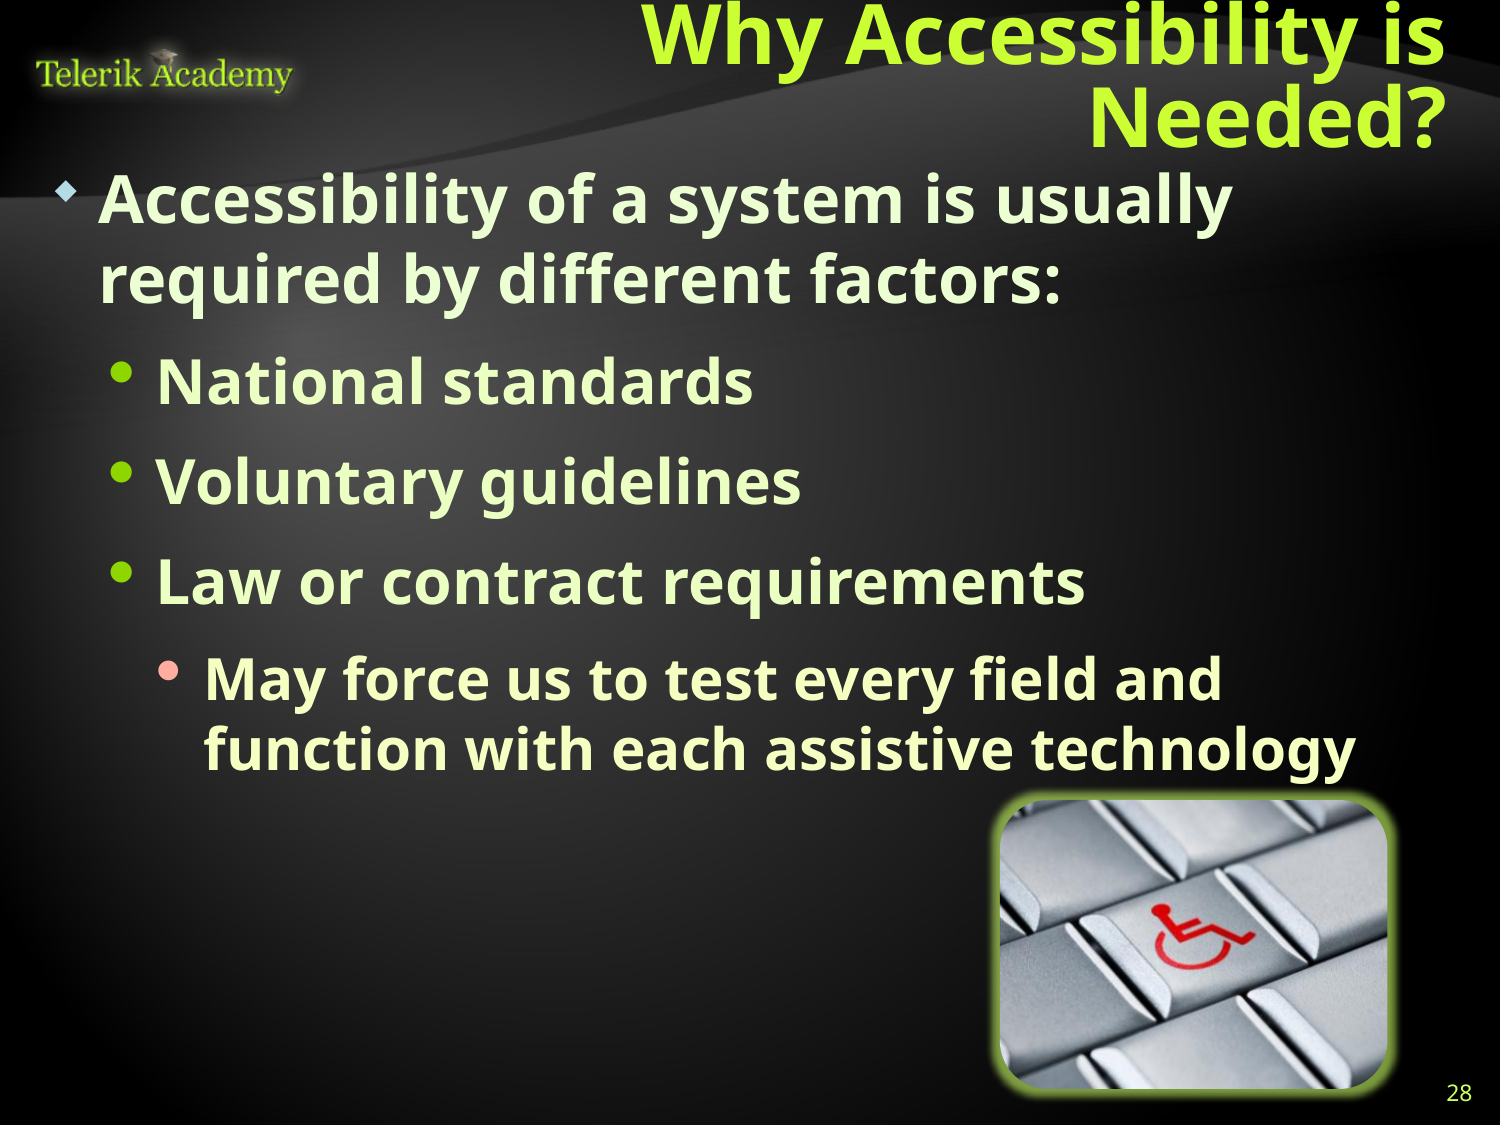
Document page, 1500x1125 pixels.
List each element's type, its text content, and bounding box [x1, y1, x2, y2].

slide_number 28 [1412, 1074, 1488, 1113]
title Why Accessibility is Needed? [300, 12, 1463, 149]
list Accessibility of a system is usually required by different factors: National standards Voluntary guidelines Law or contract requirements May force us to test every field and function with each assistive technology [37, 149, 1463, 1100]
picture [0, 0, 1500, 1125]
